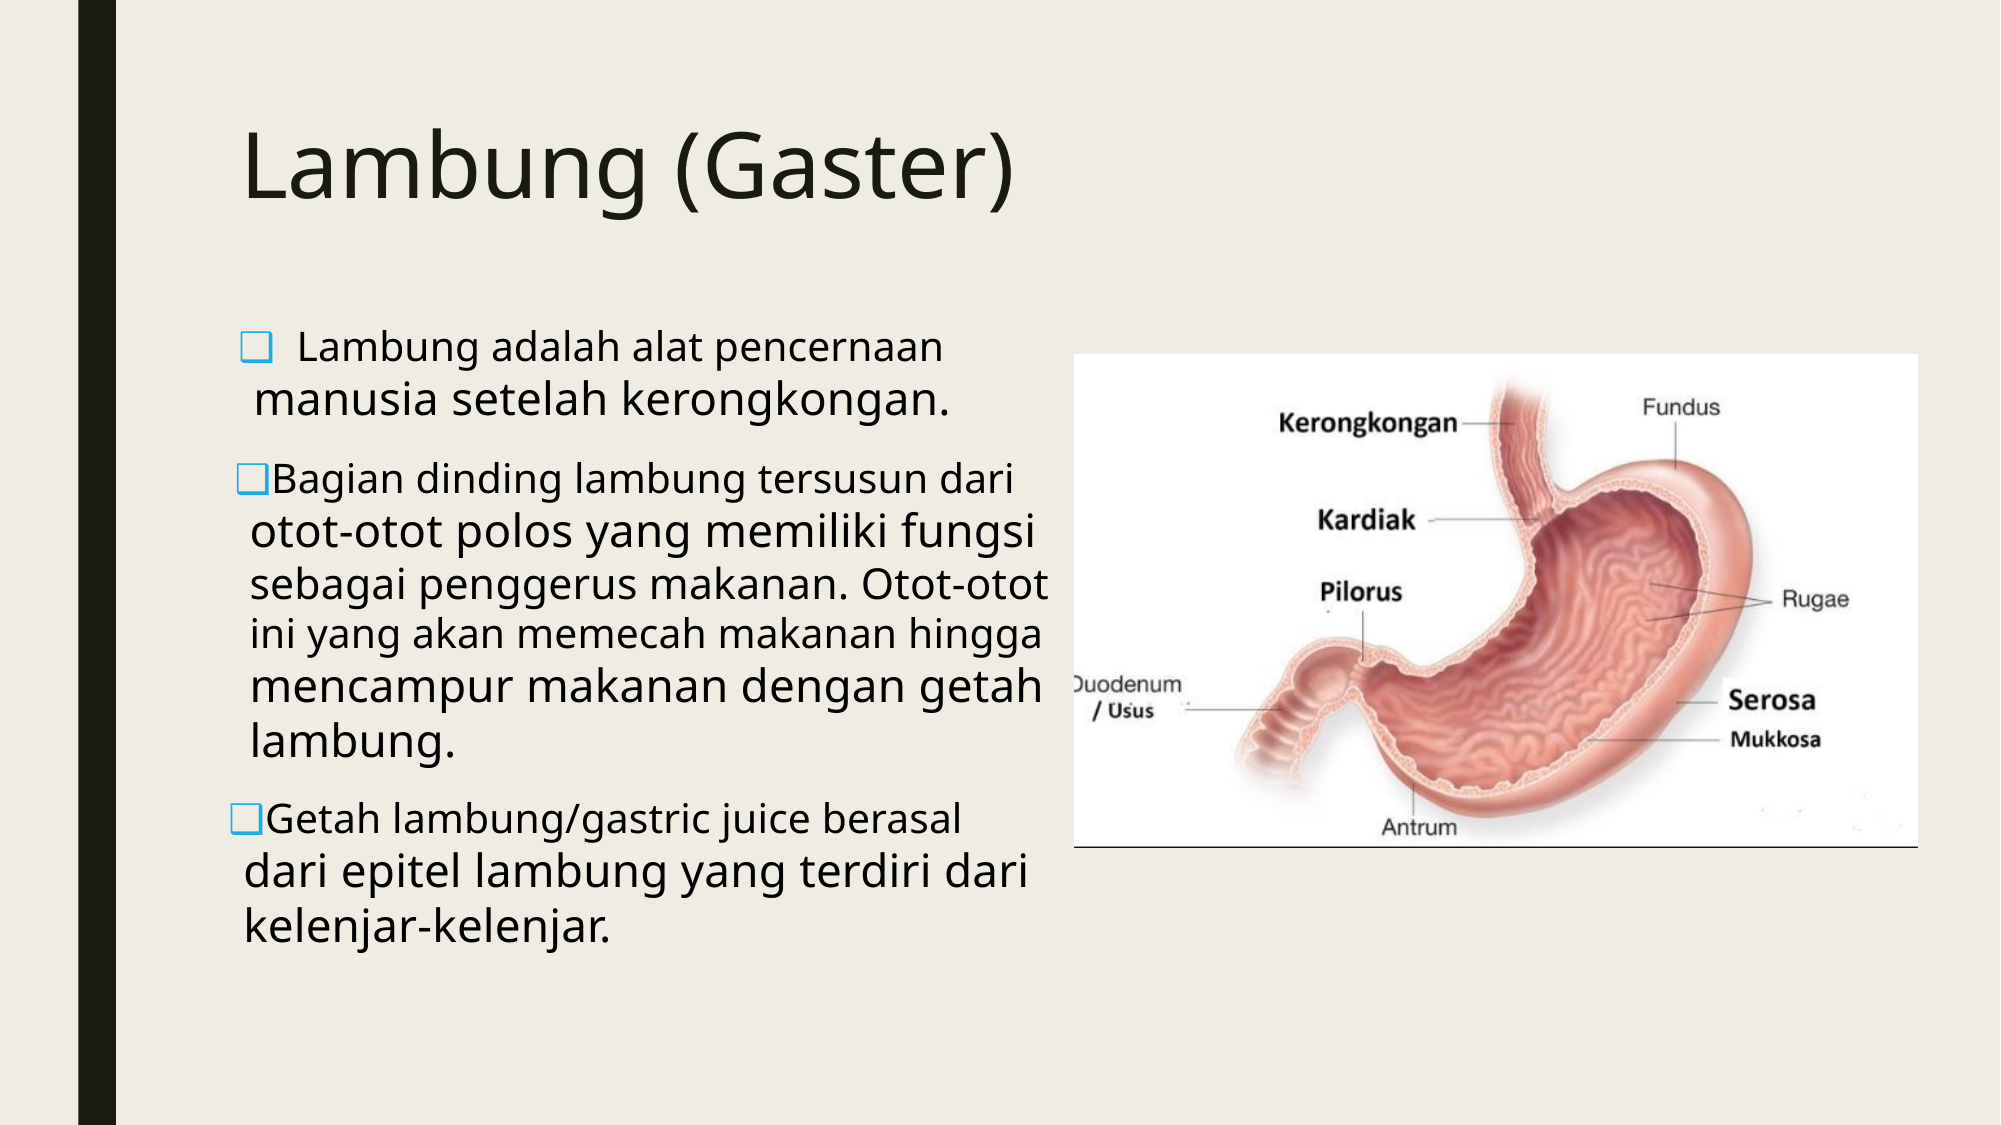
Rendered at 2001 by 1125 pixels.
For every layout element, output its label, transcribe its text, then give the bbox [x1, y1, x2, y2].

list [1074, 354, 1918, 849]
text_box ❑ Lambung adalah alat pencernaan manusia setelah kerongkongan. [238, 320, 952, 425]
text_box ❑Bagian dinding lambung tersusun dari otot-otot polos yang memiliki fungsi sebagai penggerus makanan. Otot-otot ini yang akan memecah makanan hingga mencampur makanan dengan getah lambung. [234, 452, 1051, 767]
title Lambung (Gaster) [225, 112, 1800, 357]
text_box ❑Getah lambung/gastric juice berasal dari epitel lambung yang terdiri dari kelenjar-kelenjar. [228, 792, 1031, 952]
